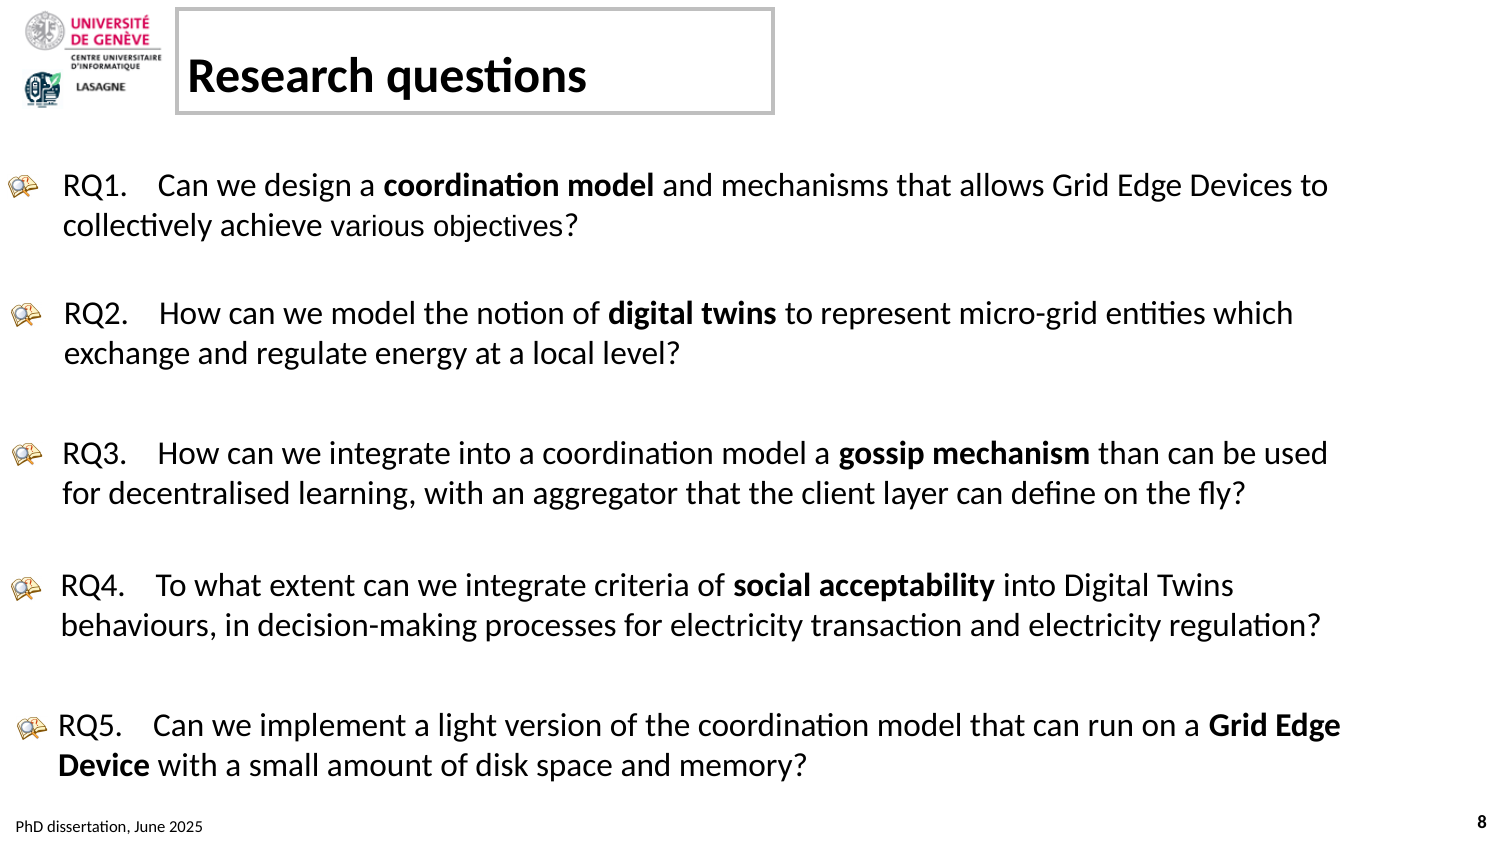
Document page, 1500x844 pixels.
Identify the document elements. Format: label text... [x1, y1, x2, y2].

text_box RQ1. Can we design a coordination model and mechanisms that allows Grid Edge Devices to collectively achieve various objectives? [48, 155, 1467, 251]
text_box RQ5. Can we implement a light version of the coordination model that can run on a Grid Edge Device with a small amount of disk space and memory? [43, 695, 1379, 791]
picture [10, 576, 42, 602]
picture [20, 7, 171, 114]
text_box RQ4. To what extent can we integrate criteria of social acceptability into Digital Twins behaviours, in decision-making processes for electricity transaction and electricity regulation? [45, 555, 1381, 650]
picture [16, 715, 48, 741]
text_box [177, 8, 773, 114]
picture [10, 302, 42, 328]
text_box Research questions [176, 39, 686, 114]
text_box RQ3. How can we integrate into a coordination model a gossip mechanism than can be used for decentralised learning, with an aggregator that the client layer can define on the fly? [47, 423, 1383, 519]
picture [10, 441, 43, 467]
picture [7, 173, 40, 199]
text_box RQ2. How can we model the notion of digital twins to represent micro-grid entities which exchange and regulate energy at a local level? [49, 283, 1385, 379]
slide_number 8 [1452, 797, 1498, 844]
text_box PhD dissertation, June 2025 [0, 808, 269, 844]
